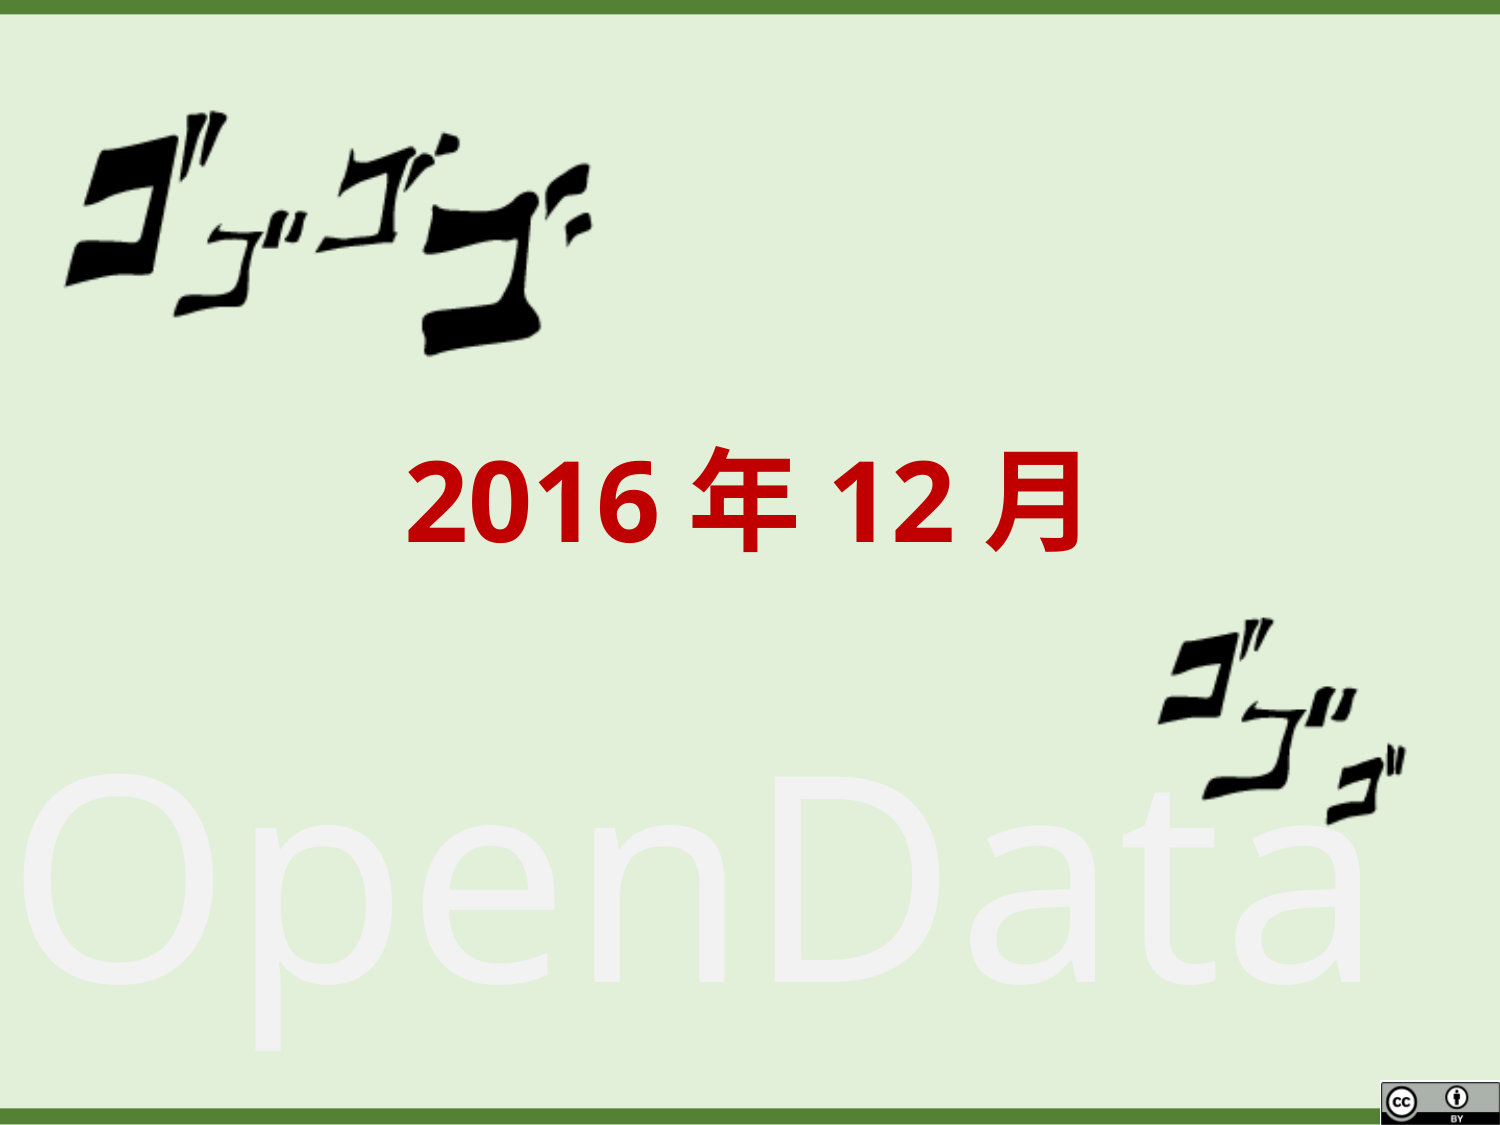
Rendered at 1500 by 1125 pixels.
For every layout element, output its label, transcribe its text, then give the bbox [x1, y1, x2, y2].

text_box 2016年12月 [76, 426, 1424, 570]
picture [1138, 587, 1413, 854]
picture [1380, 1080, 1500, 1125]
picture [58, 105, 616, 373]
